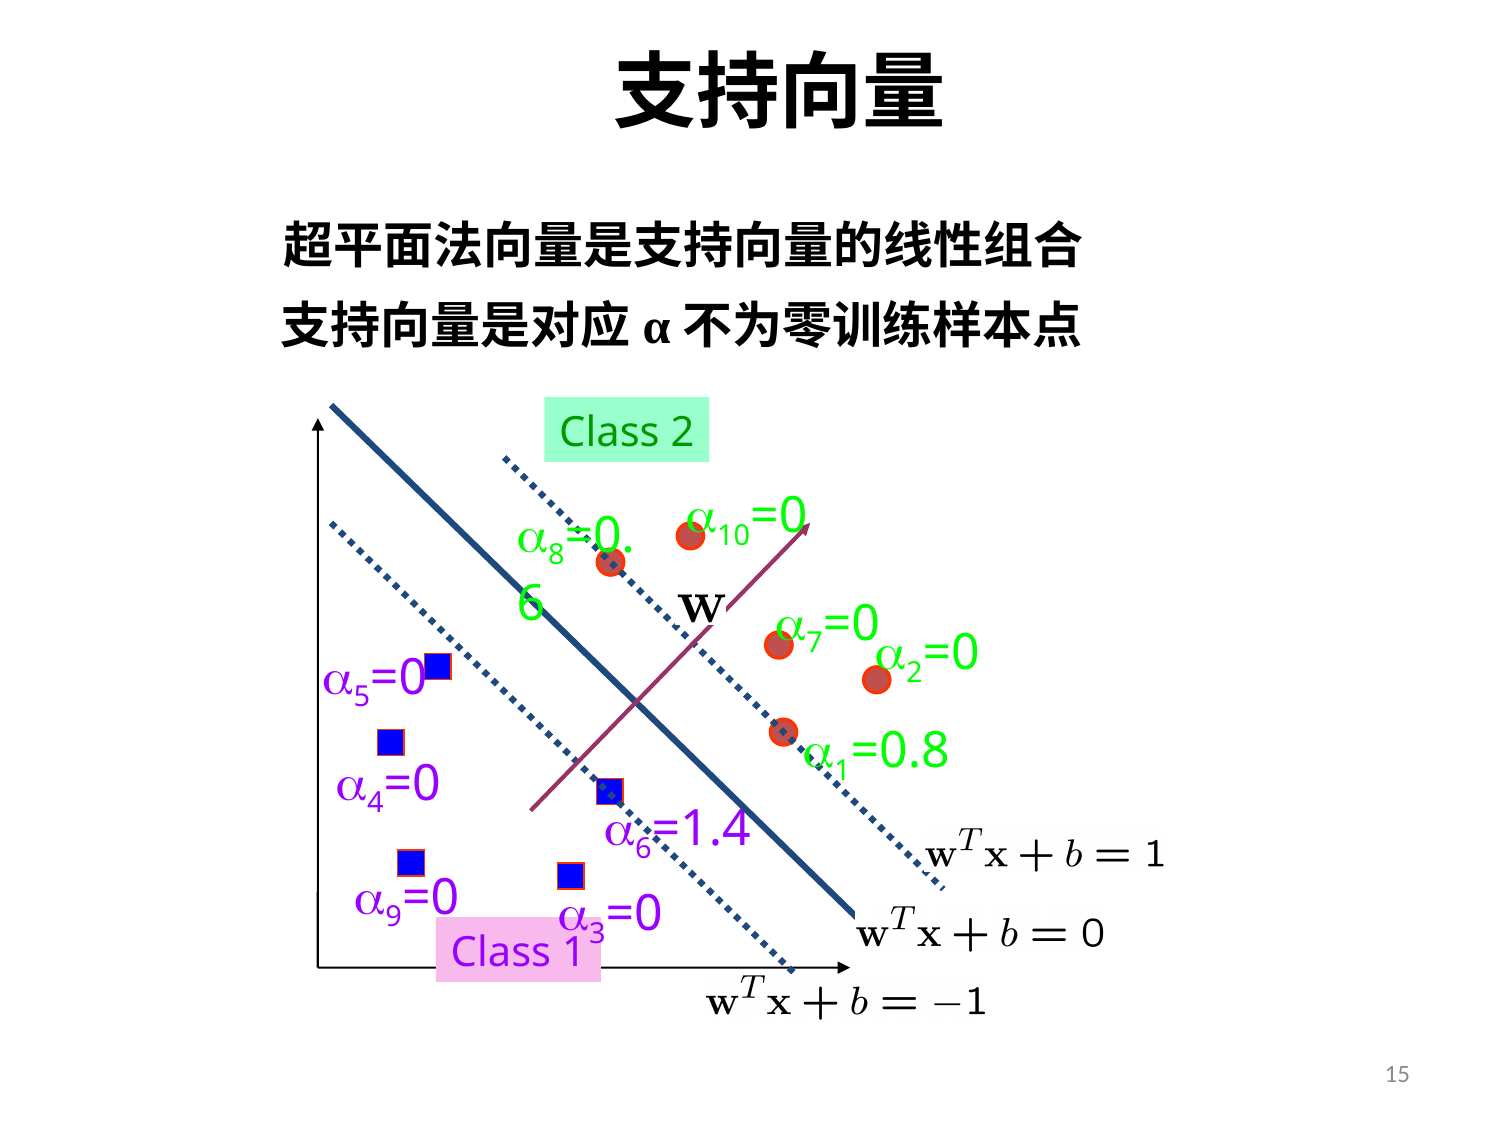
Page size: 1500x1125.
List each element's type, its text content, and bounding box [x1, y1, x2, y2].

slide_number 15 [1074, 1042, 1425, 1103]
text_box 超平面法向量是支持向量的线性组合 [269, 206, 1282, 282]
text_box 支持向量 [525, 31, 1034, 146]
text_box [312, 396, 1164, 1020]
text_box 支持向量是对应α不为零训练样本点 [265, 285, 1258, 361]
